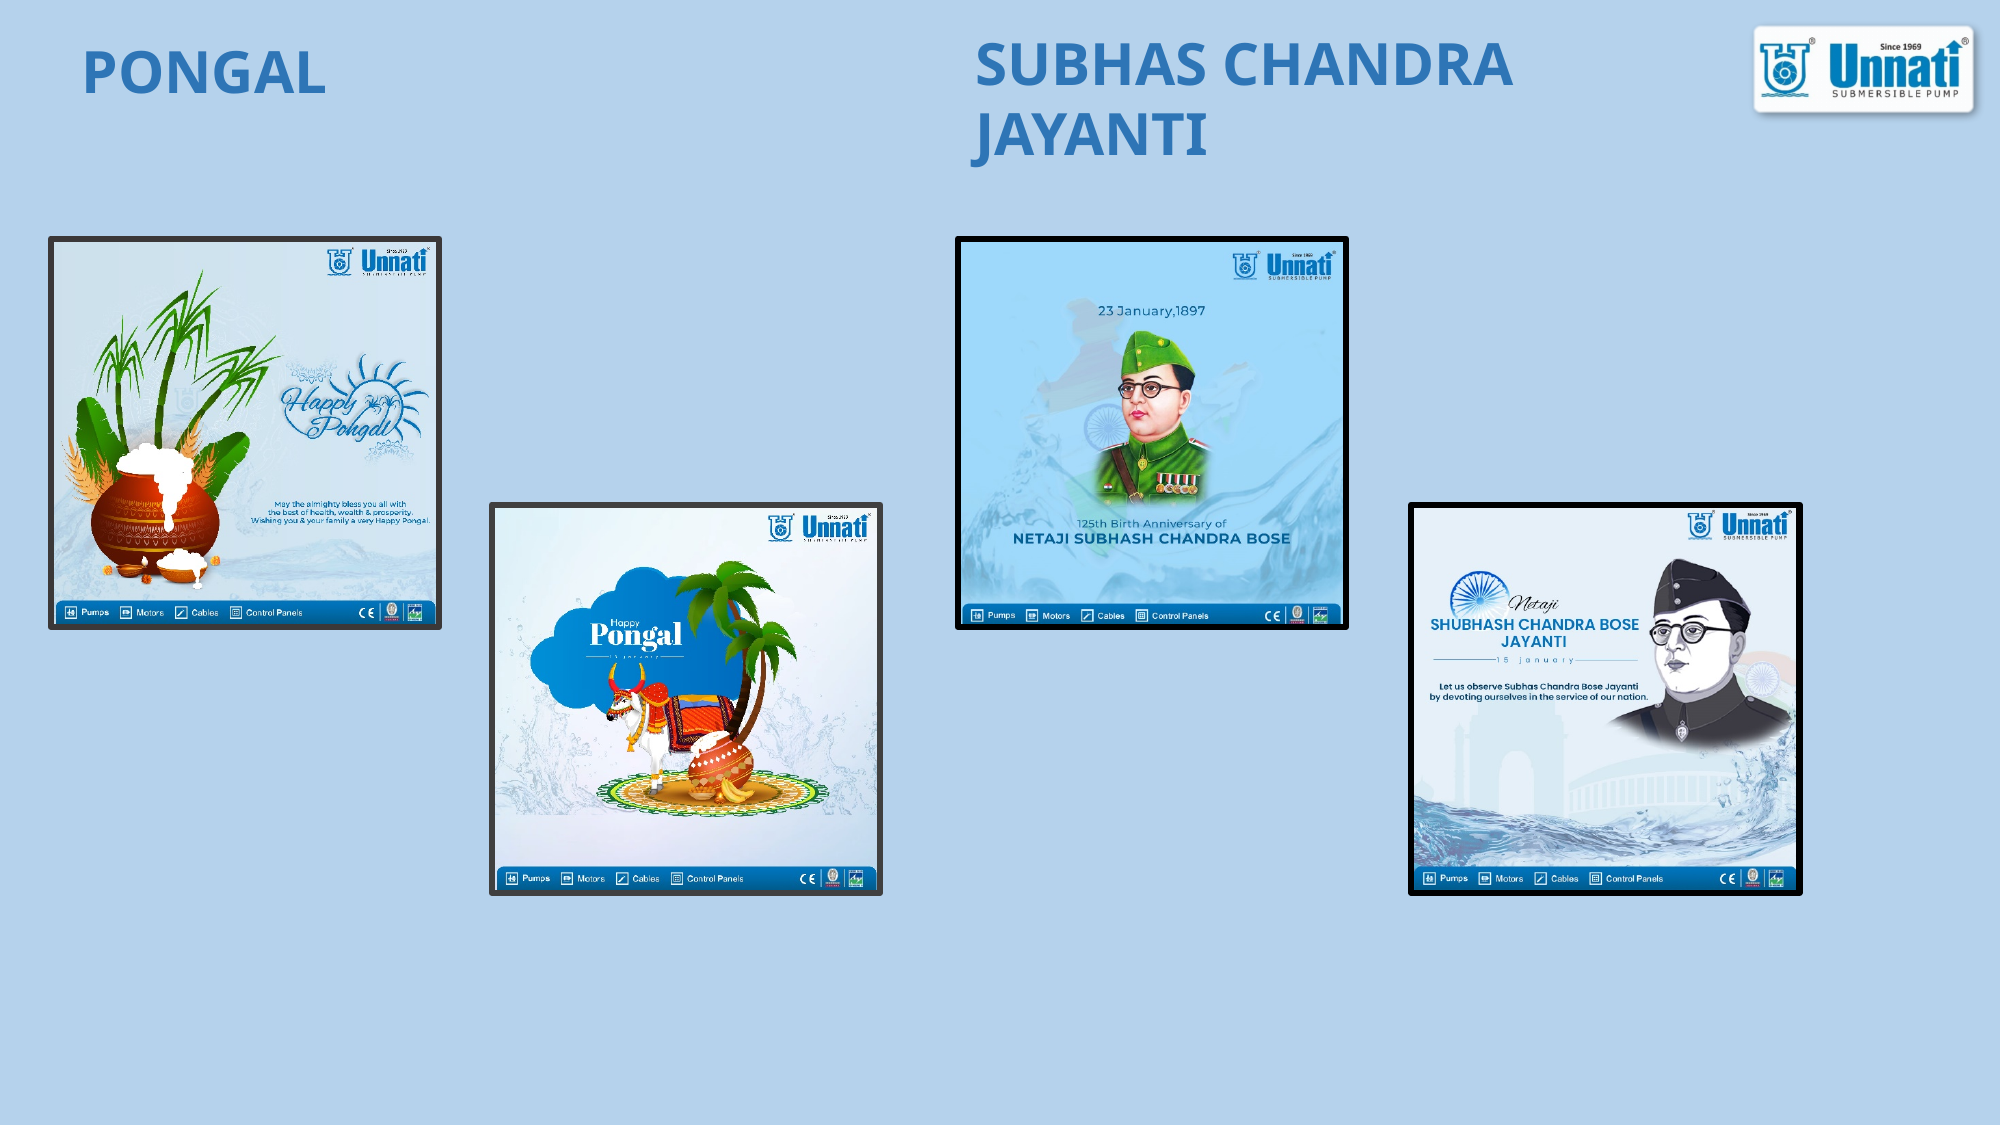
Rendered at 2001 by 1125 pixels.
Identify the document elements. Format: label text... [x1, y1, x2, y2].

picture [494, 507, 877, 890]
text_box SUBHAS CHANDRA JAYANTI [960, 19, 1640, 175]
picture [1752, 25, 1975, 114]
picture [1414, 507, 1797, 890]
picture [53, 241, 436, 624]
picture [960, 241, 1343, 624]
text_box PONGAL [67, 27, 508, 113]
